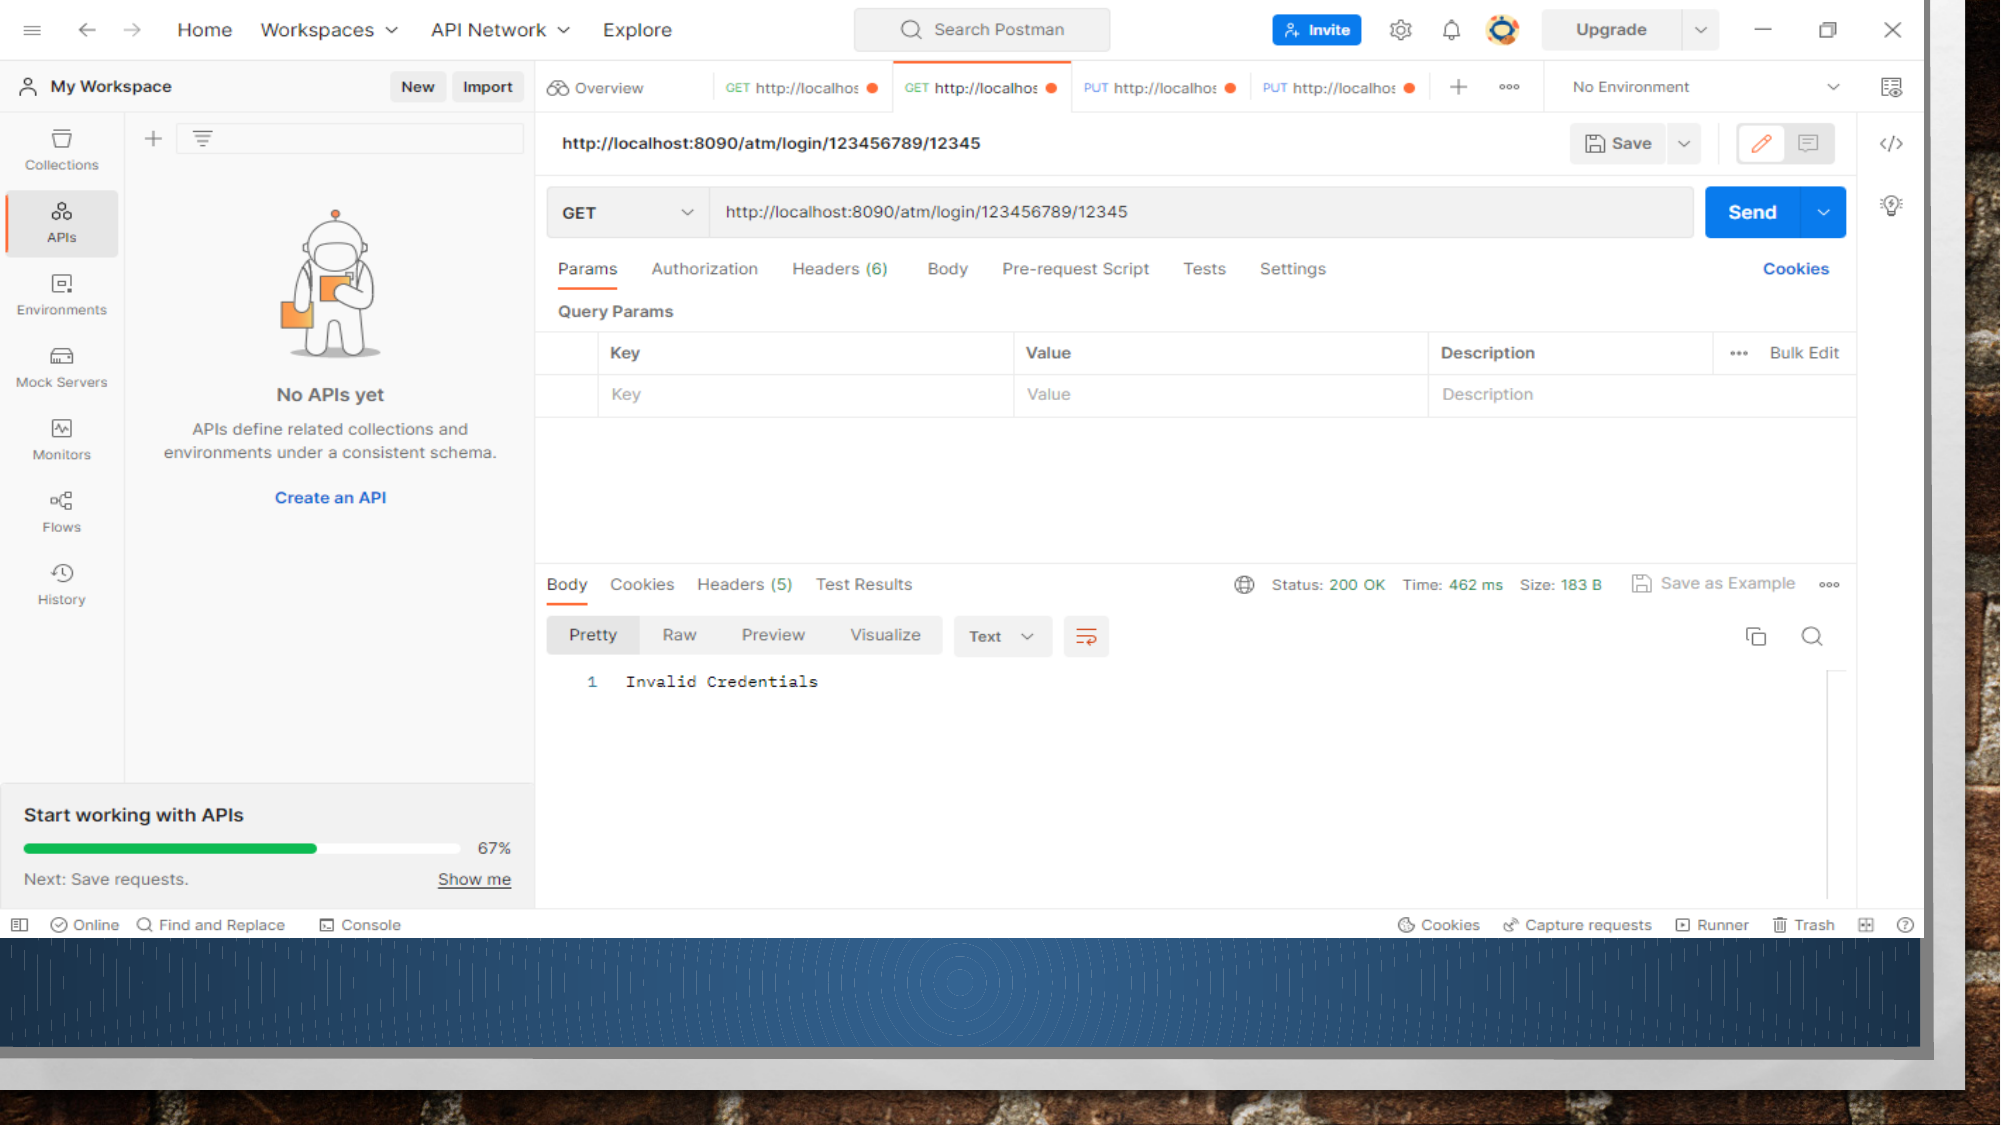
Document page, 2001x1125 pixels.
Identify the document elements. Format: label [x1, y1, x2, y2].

list [0, 0, 1924, 939]
picture [0, 0, 2000, 1125]
